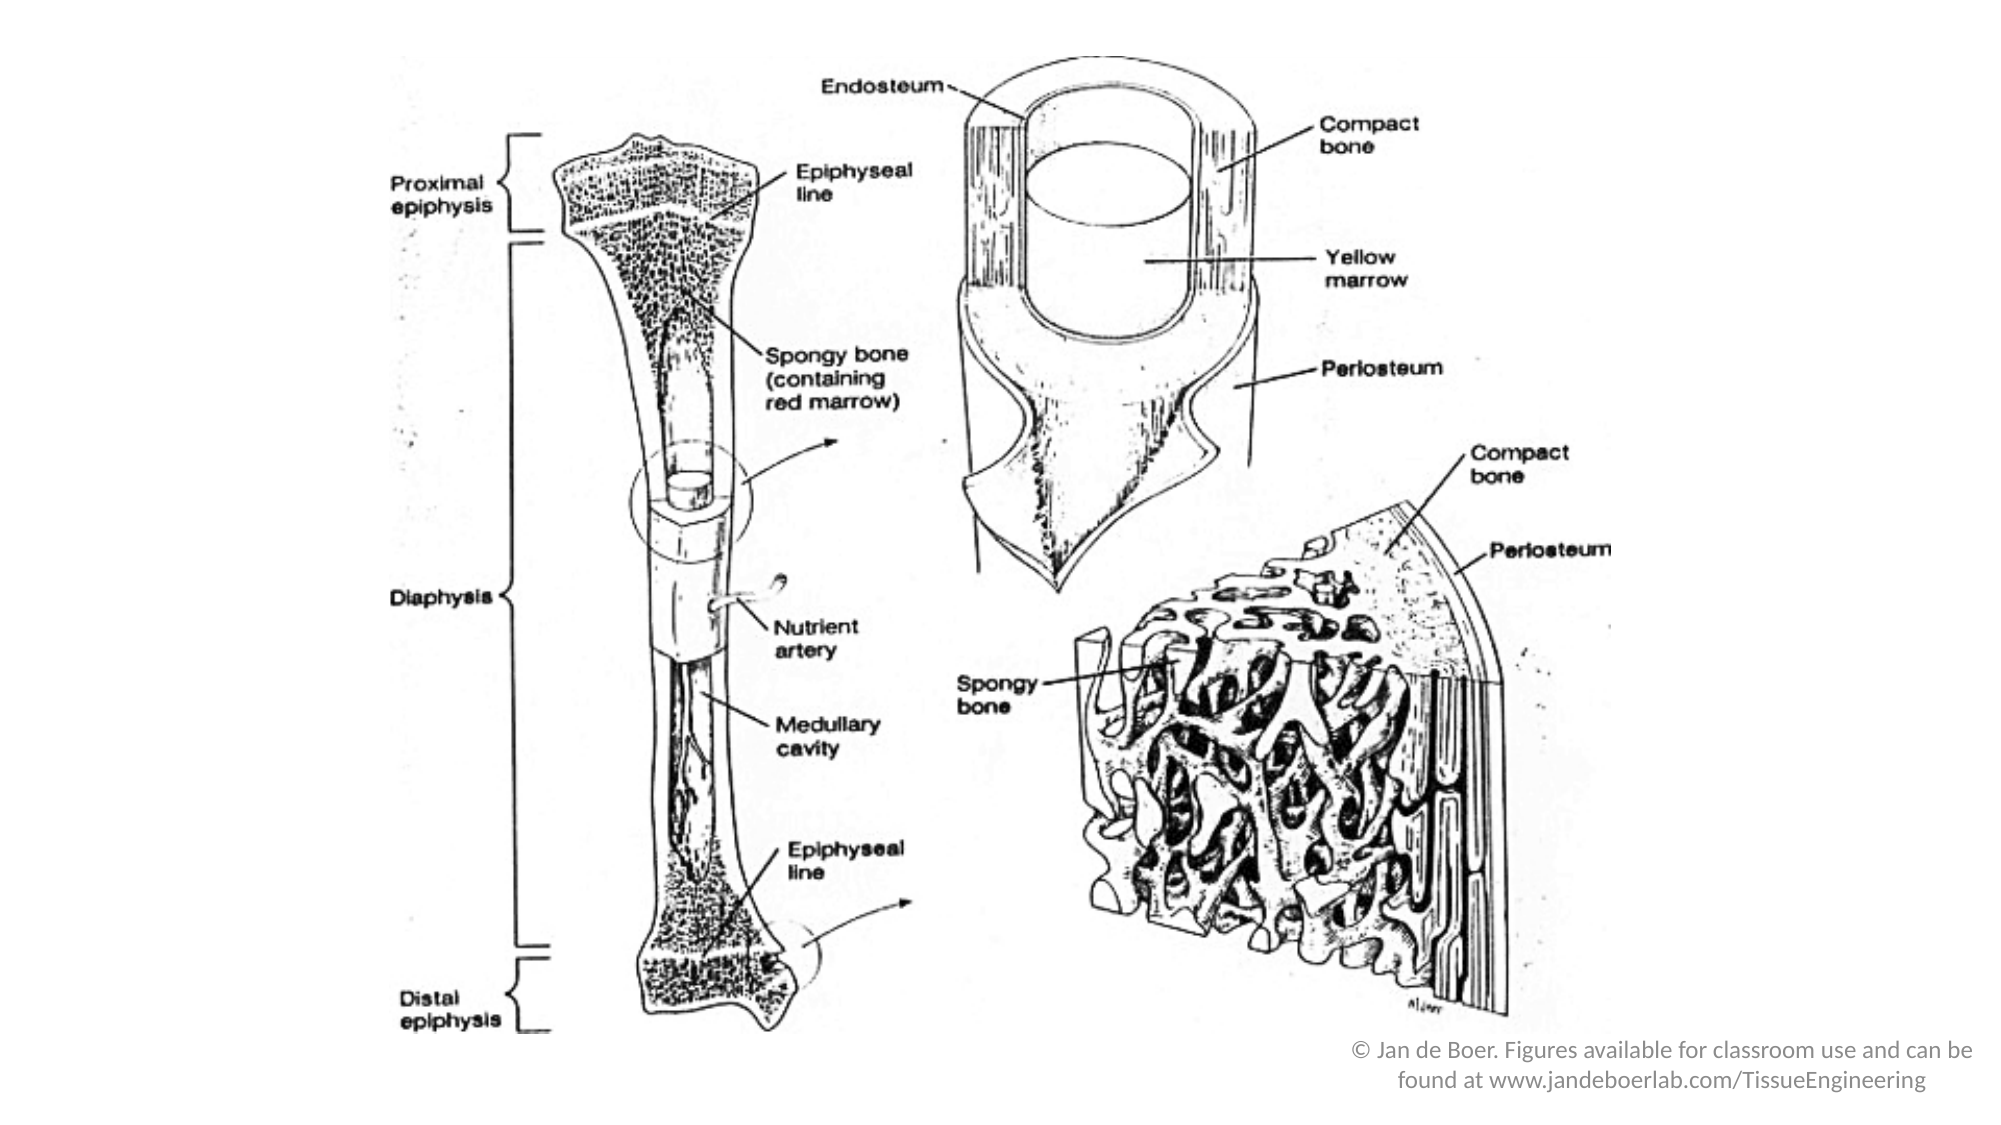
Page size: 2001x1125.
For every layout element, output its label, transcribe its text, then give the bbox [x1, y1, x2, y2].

picture [389, 56, 1611, 1034]
footer © Jan de Boer. Figures available for classroom use and can be found at www.jandeboerlab.com/TissueEngineering [1325, 1033, 2000, 1094]
